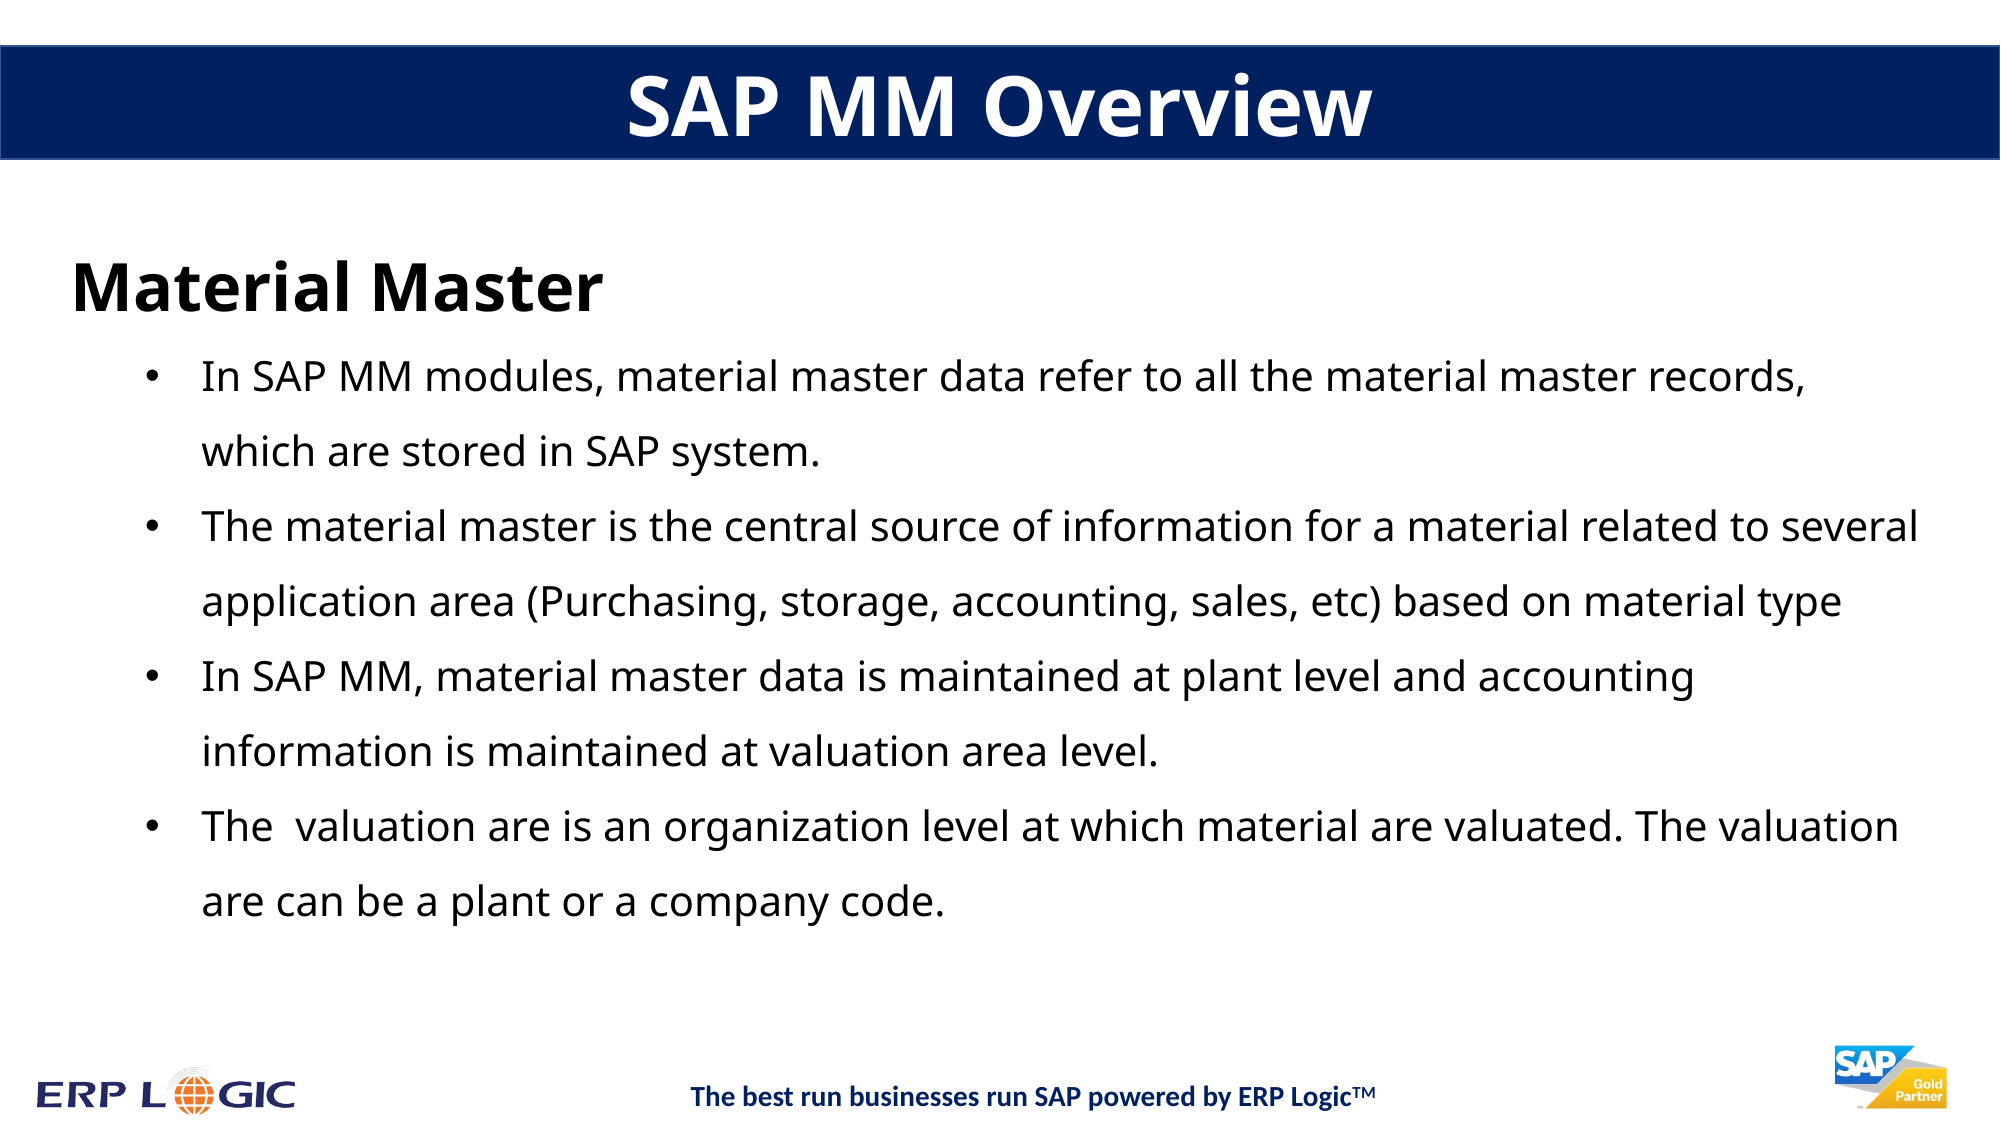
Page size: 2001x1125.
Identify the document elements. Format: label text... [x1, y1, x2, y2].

text_box SAP MM Overview [0, 45, 2000, 160]
text_box Material Master In SAP MM modules, material master data refer to all the material master records, which are stored in SAP system. The material master is the central source of information for a material related to several application area (Purchasing, storage, accounting, sales, etc) based on material type In SAP MM, material master data is maintained at plant level and accounting information is maintained at valuation area level. The valuation are is an organization level at which material are valuated. The valuation are can be a plant or a company code. [55, 237, 1945, 933]
picture [1834, 1043, 1947, 1115]
picture [36, 1067, 295, 1115]
